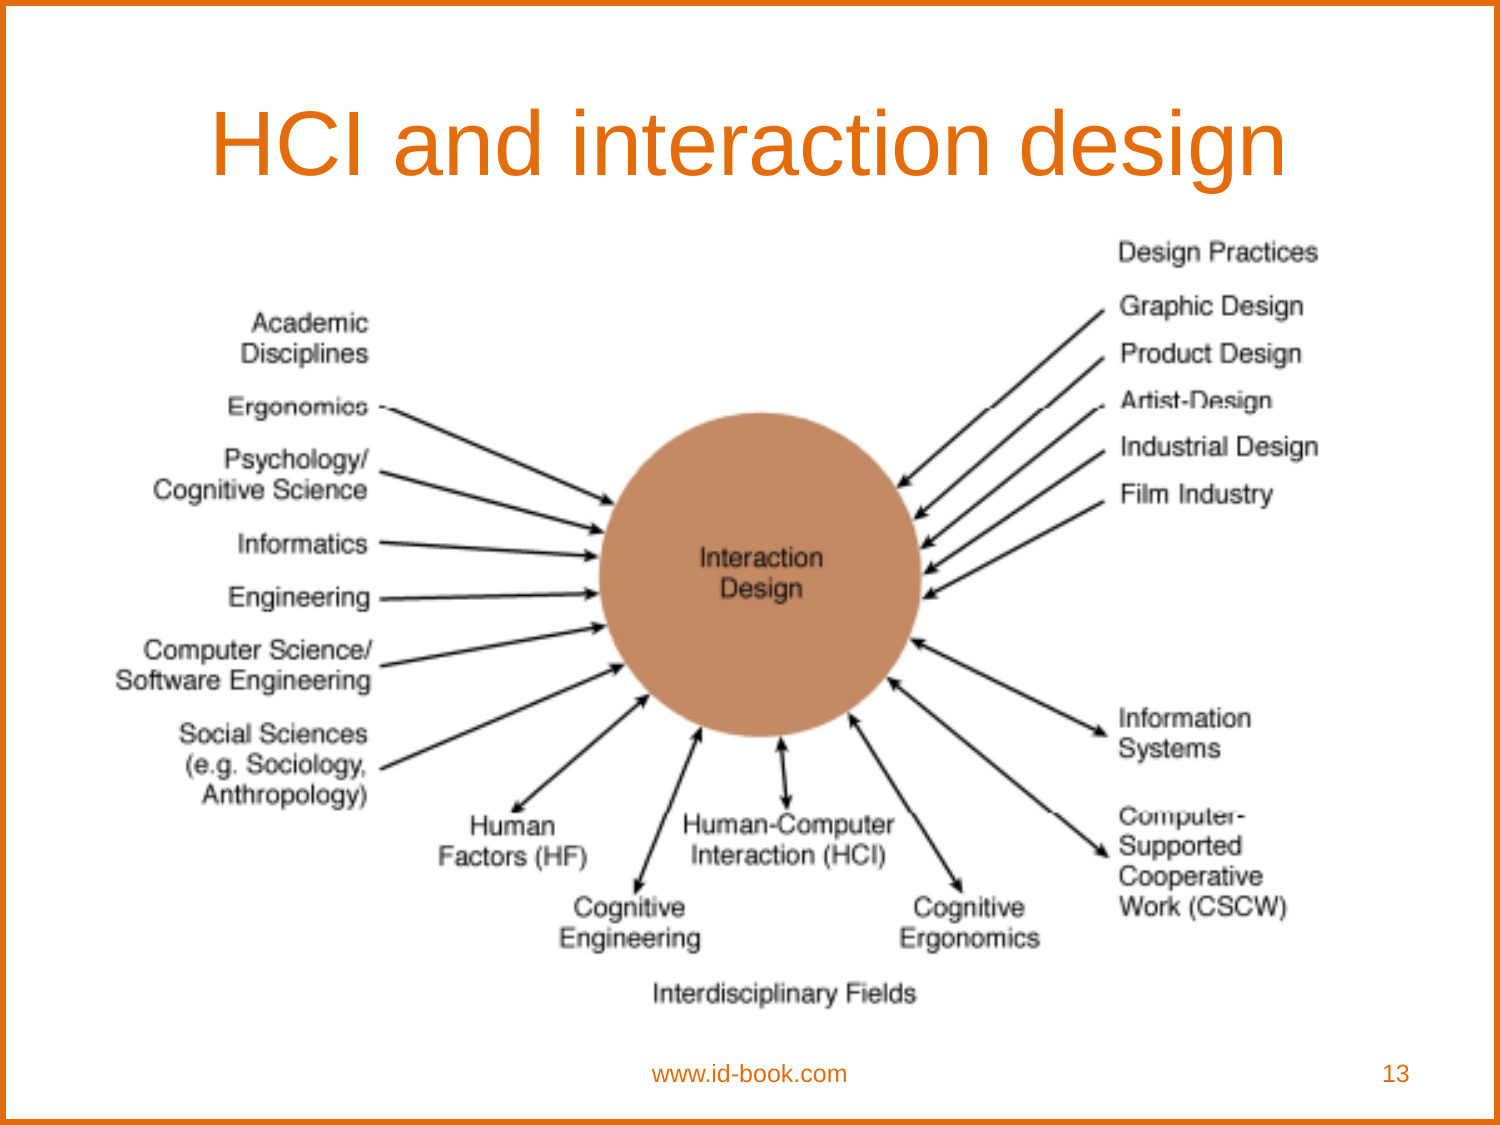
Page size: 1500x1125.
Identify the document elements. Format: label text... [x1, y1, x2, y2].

slide_number 13 [1074, 1042, 1425, 1103]
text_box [111, 207, 1336, 1012]
title HCI and interaction design [75, 45, 1425, 233]
footer www.id-book.com [512, 1042, 988, 1103]
